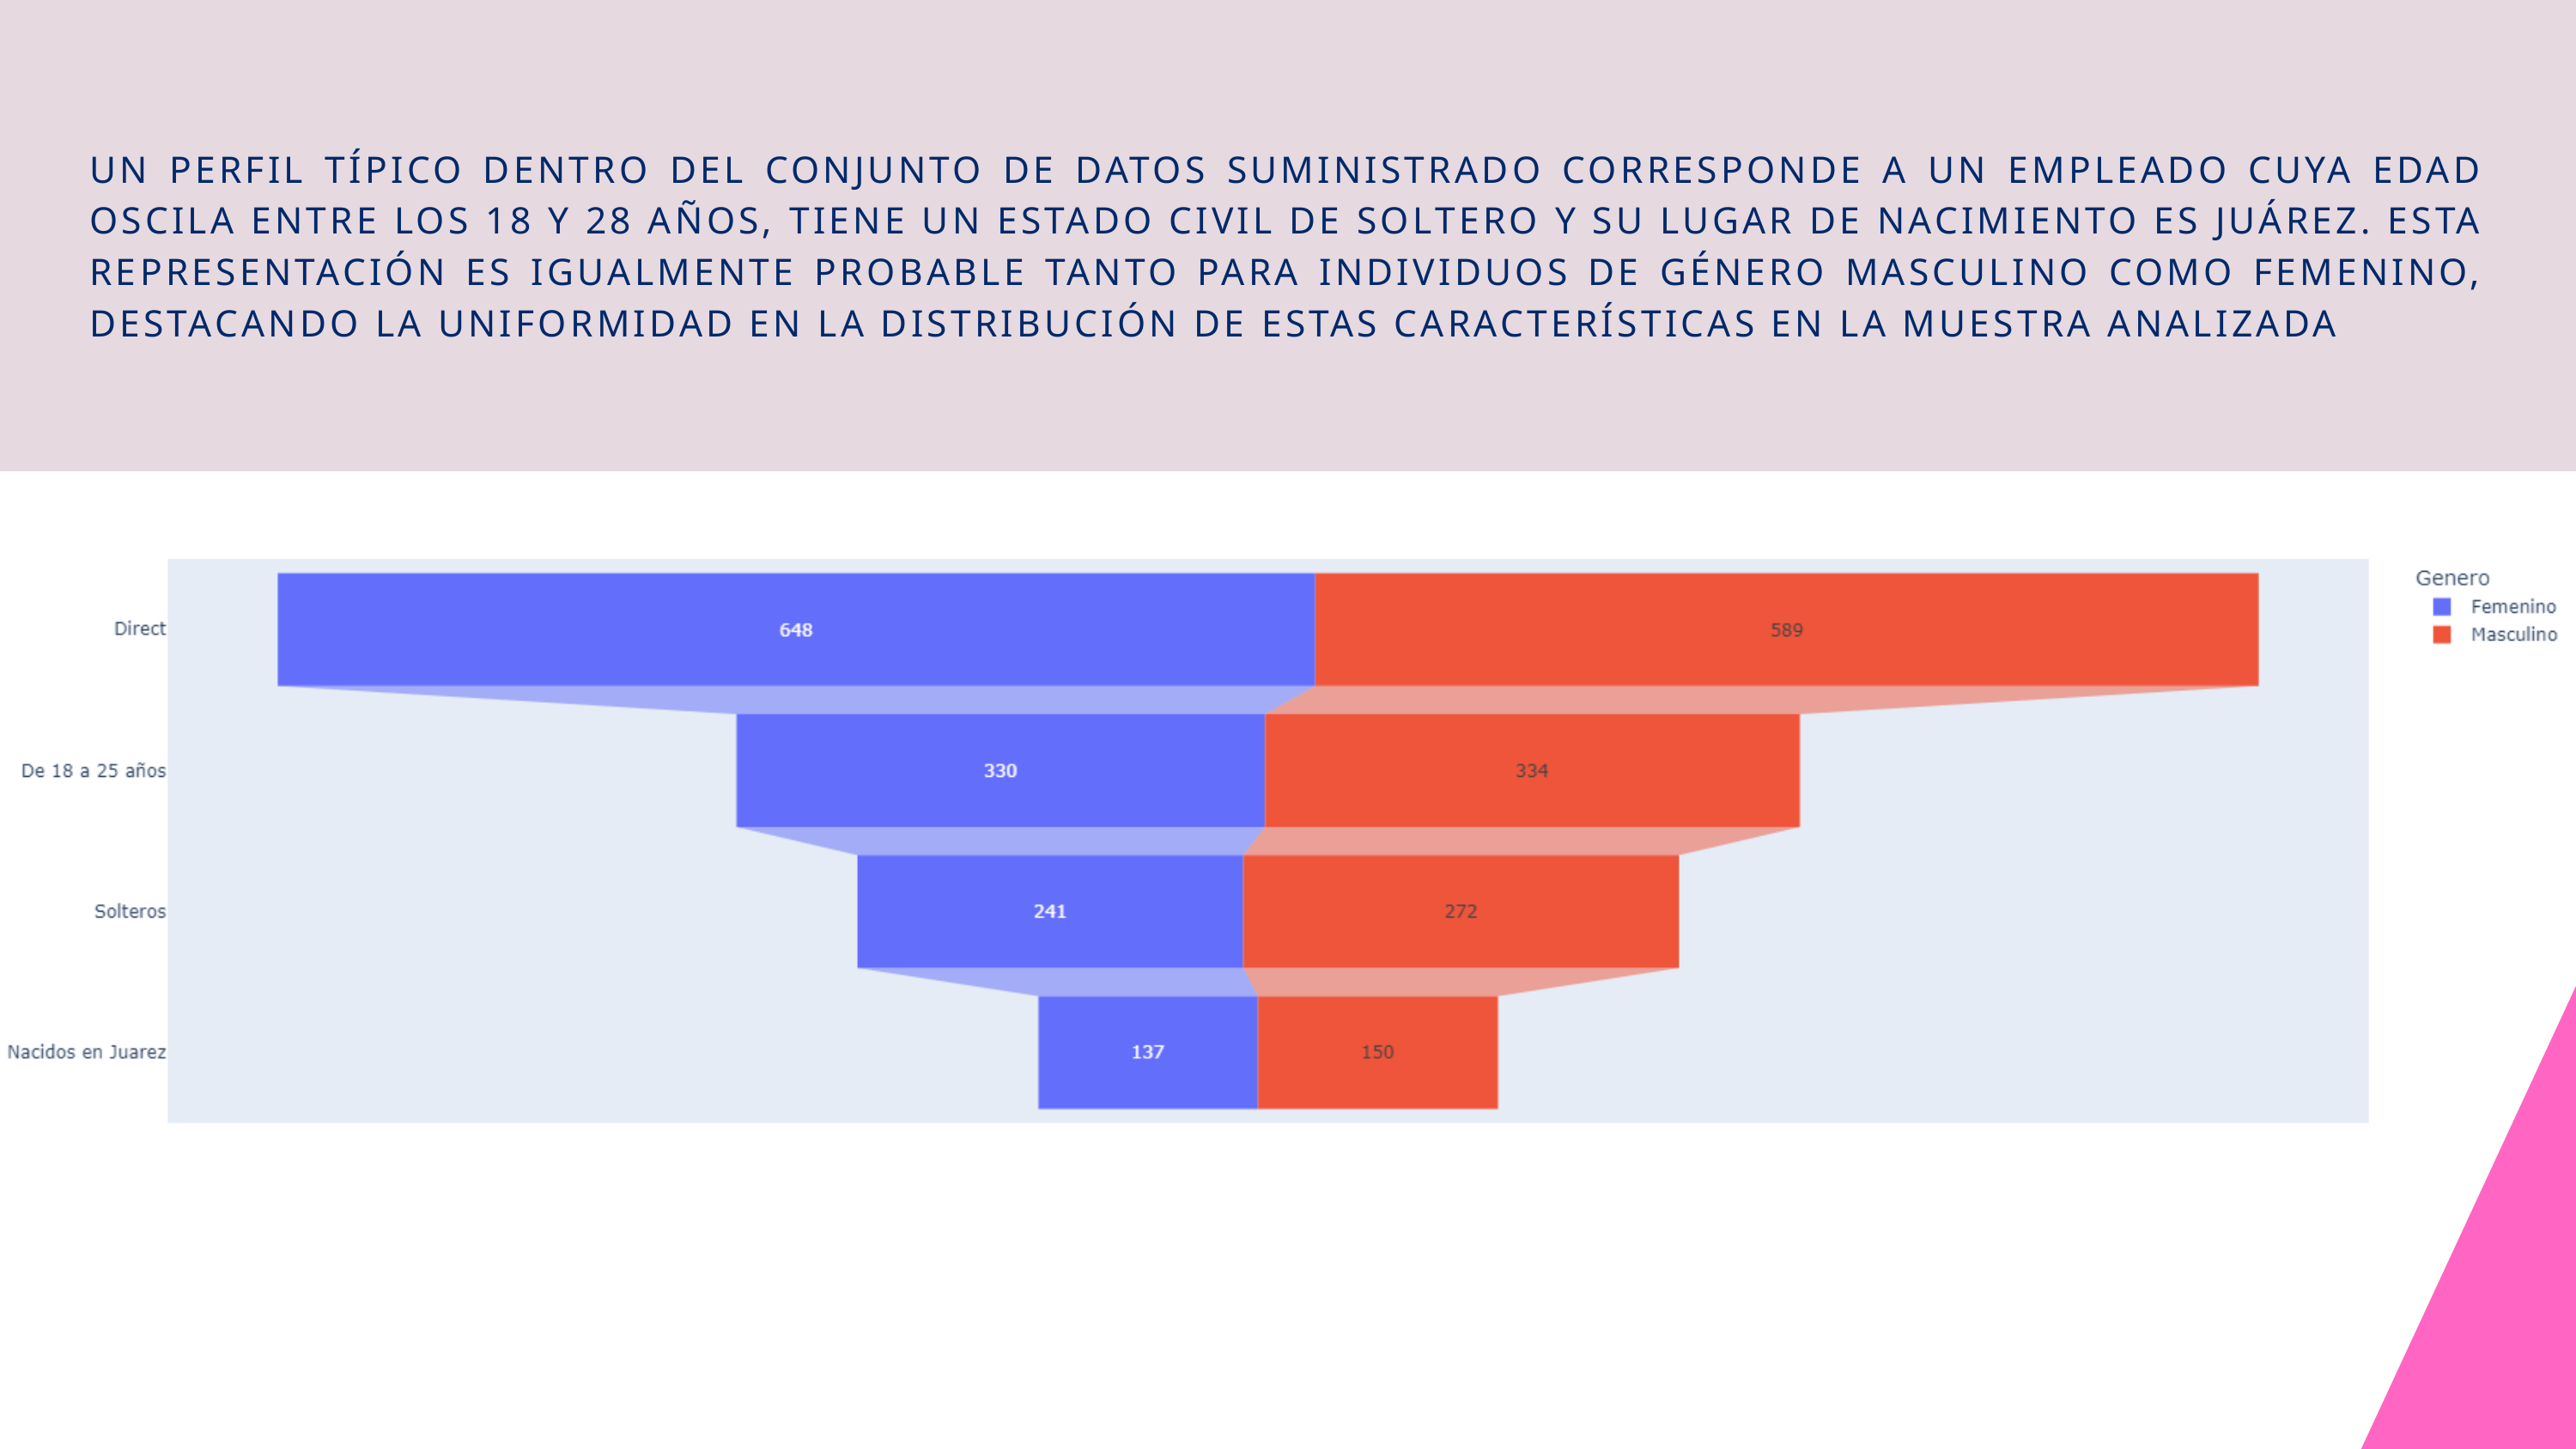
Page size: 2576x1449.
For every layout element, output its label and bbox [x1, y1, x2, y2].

text_box [2340, 985, 2576, 1449]
text_box [0, 0, 2576, 724]
text_box [0, 734, 2576, 1240]
